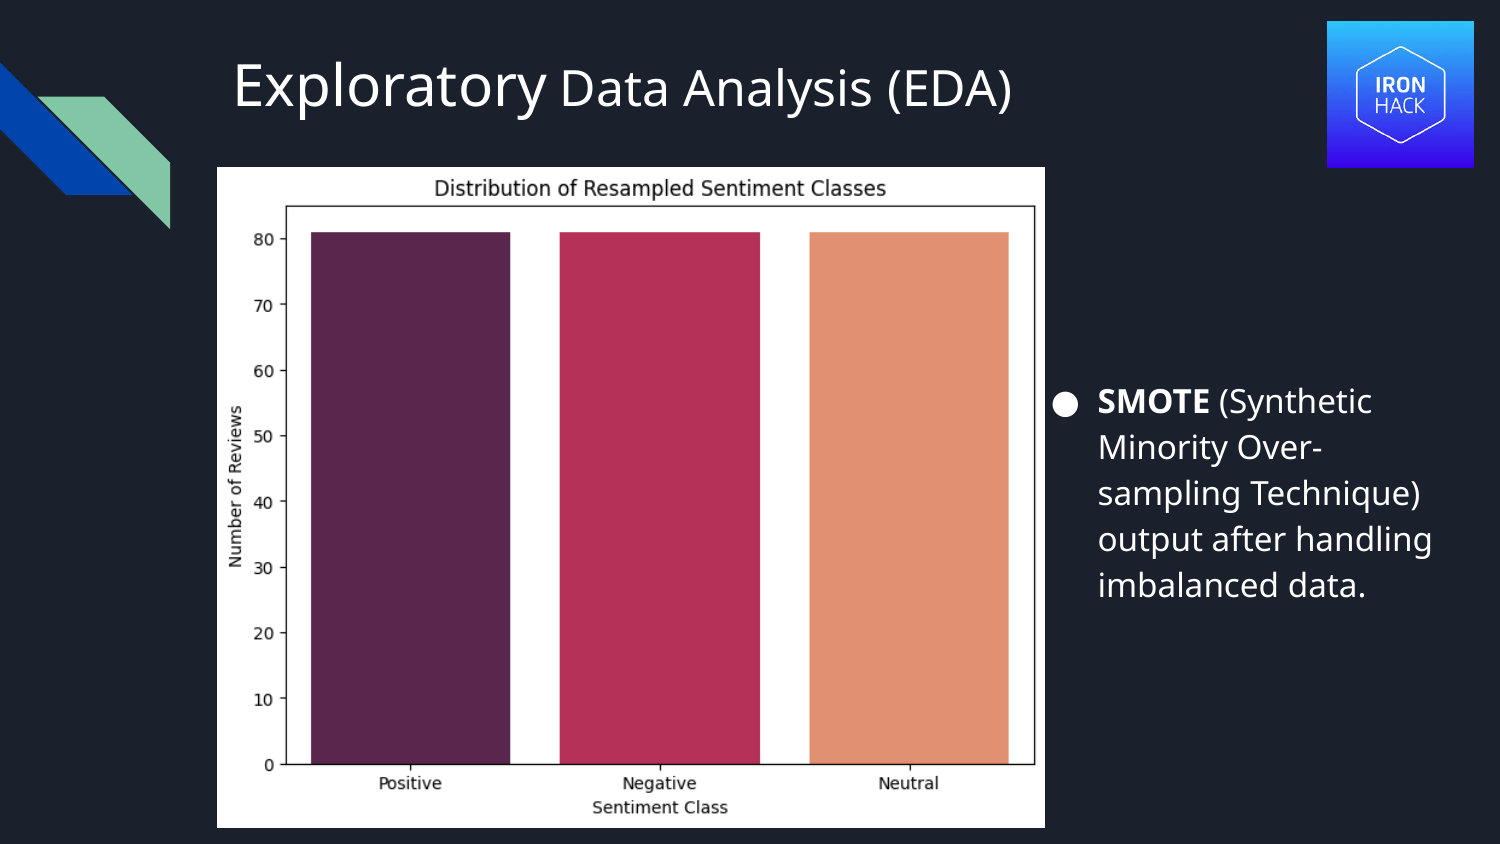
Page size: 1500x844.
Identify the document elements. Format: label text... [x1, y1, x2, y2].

title Exploratory Data Analysis (EDA) [217, 33, 1372, 184]
list SMOTE (Synthetic Minority Over-sampling Technique) output after handling imbalanced data. [1050, 359, 1458, 646]
picture [1327, 21, 1474, 168]
picture [216, 167, 1046, 828]
